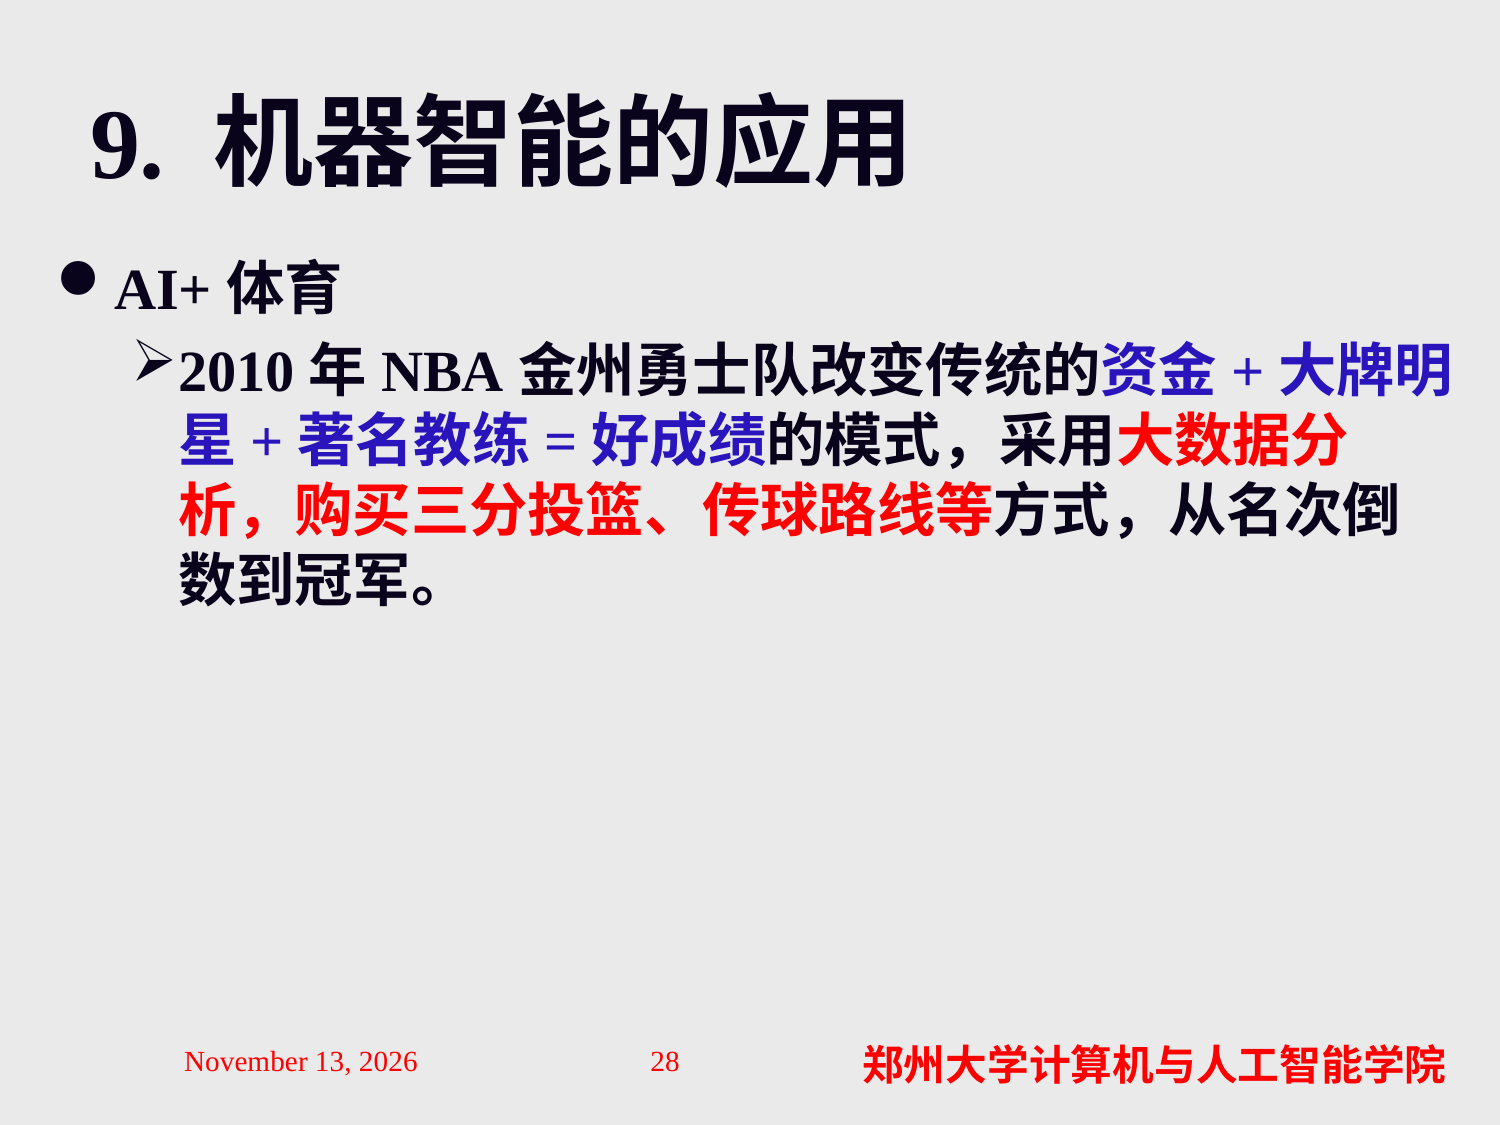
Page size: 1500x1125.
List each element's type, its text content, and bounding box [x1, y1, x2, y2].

list AI+体育 2010年NBA金州勇士队改变传统的资金+大牌明星+著名教练=好成绩的模式，采用大数据分析，购买三分投篮、传球路线等方式，从名次倒数到冠军。 [40, 243, 1471, 987]
title 9. 机器智能的应用 [74, 44, 1426, 233]
